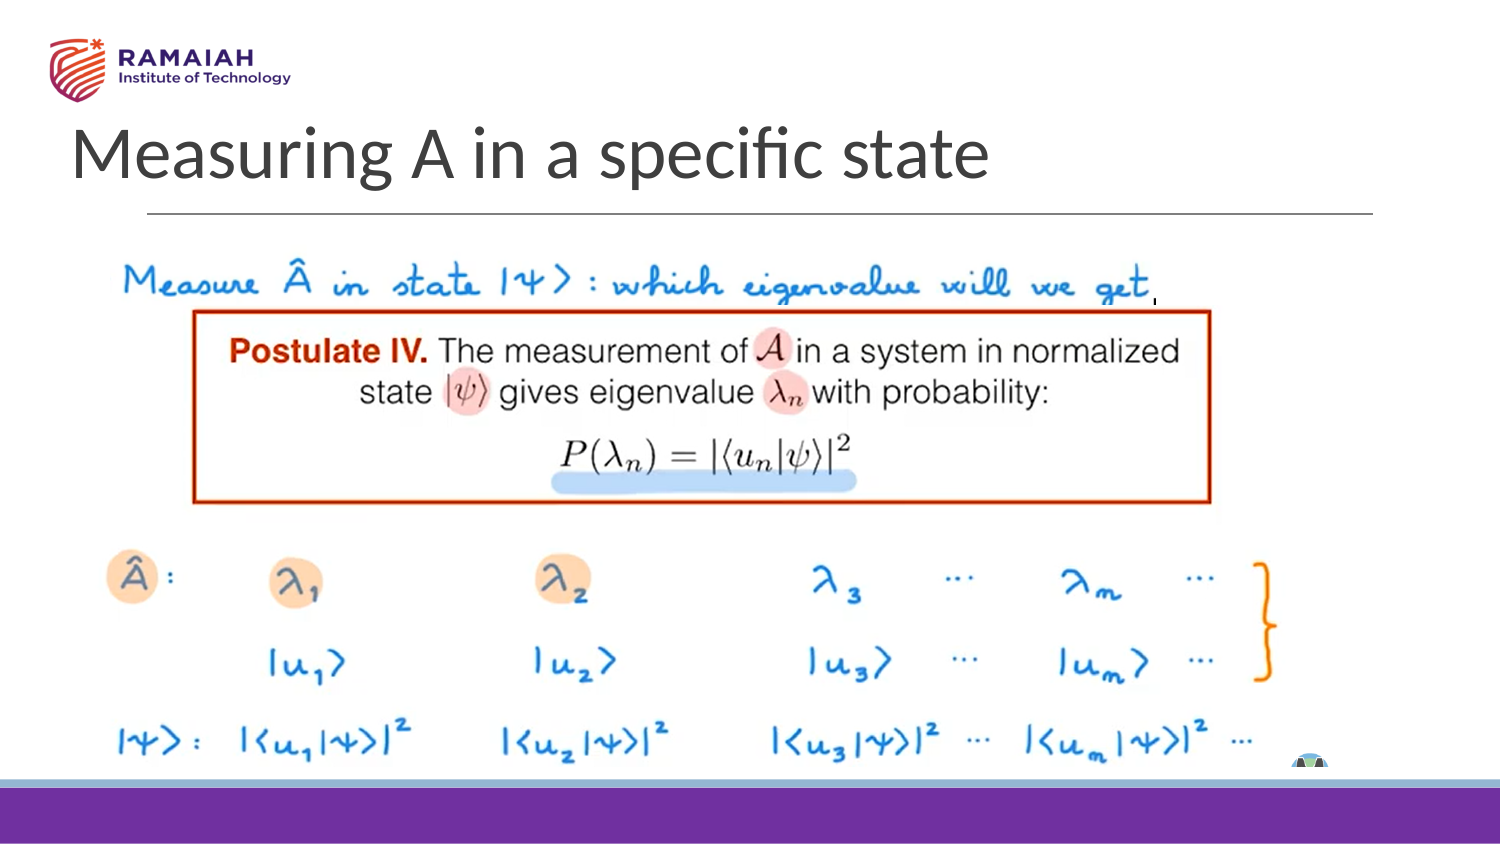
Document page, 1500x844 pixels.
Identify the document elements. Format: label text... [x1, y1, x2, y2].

picture [88, 230, 1353, 767]
picture [21, 4, 322, 125]
list [44, 210, 1431, 800]
title Measuring A in a specific state [59, 50, 1297, 199]
